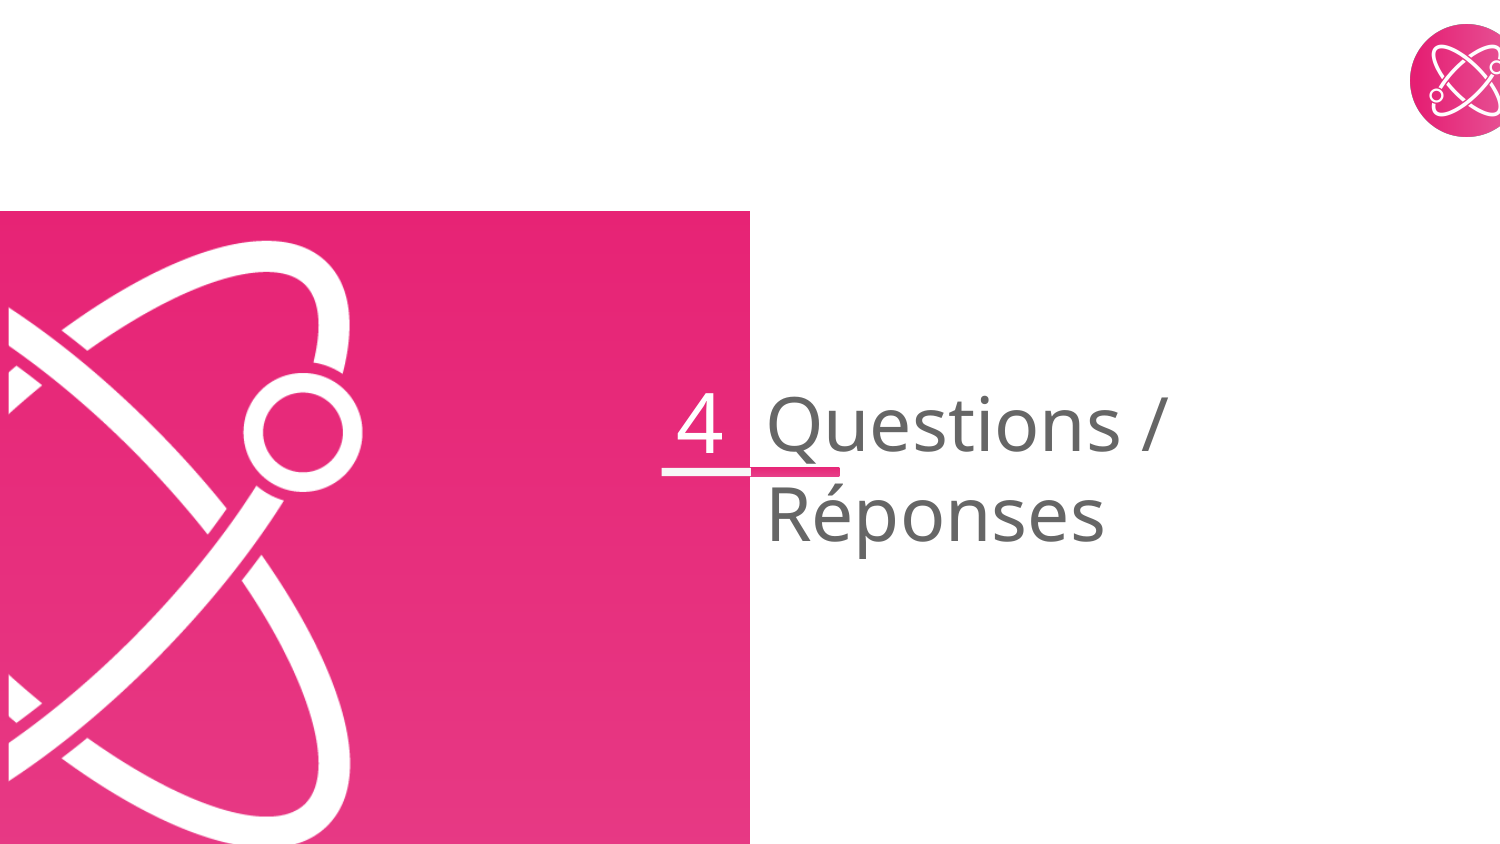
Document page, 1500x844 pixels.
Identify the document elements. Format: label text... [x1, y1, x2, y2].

text_box [661, 467, 751, 477]
text_box [427, 211, 750, 844]
text_box Questions / Réponses [750, 361, 1443, 577]
picture [1410, 24, 1500, 137]
text_box 4 [661, 354, 739, 464]
picture [8, 192, 423, 844]
text_box [751, 467, 840, 477]
